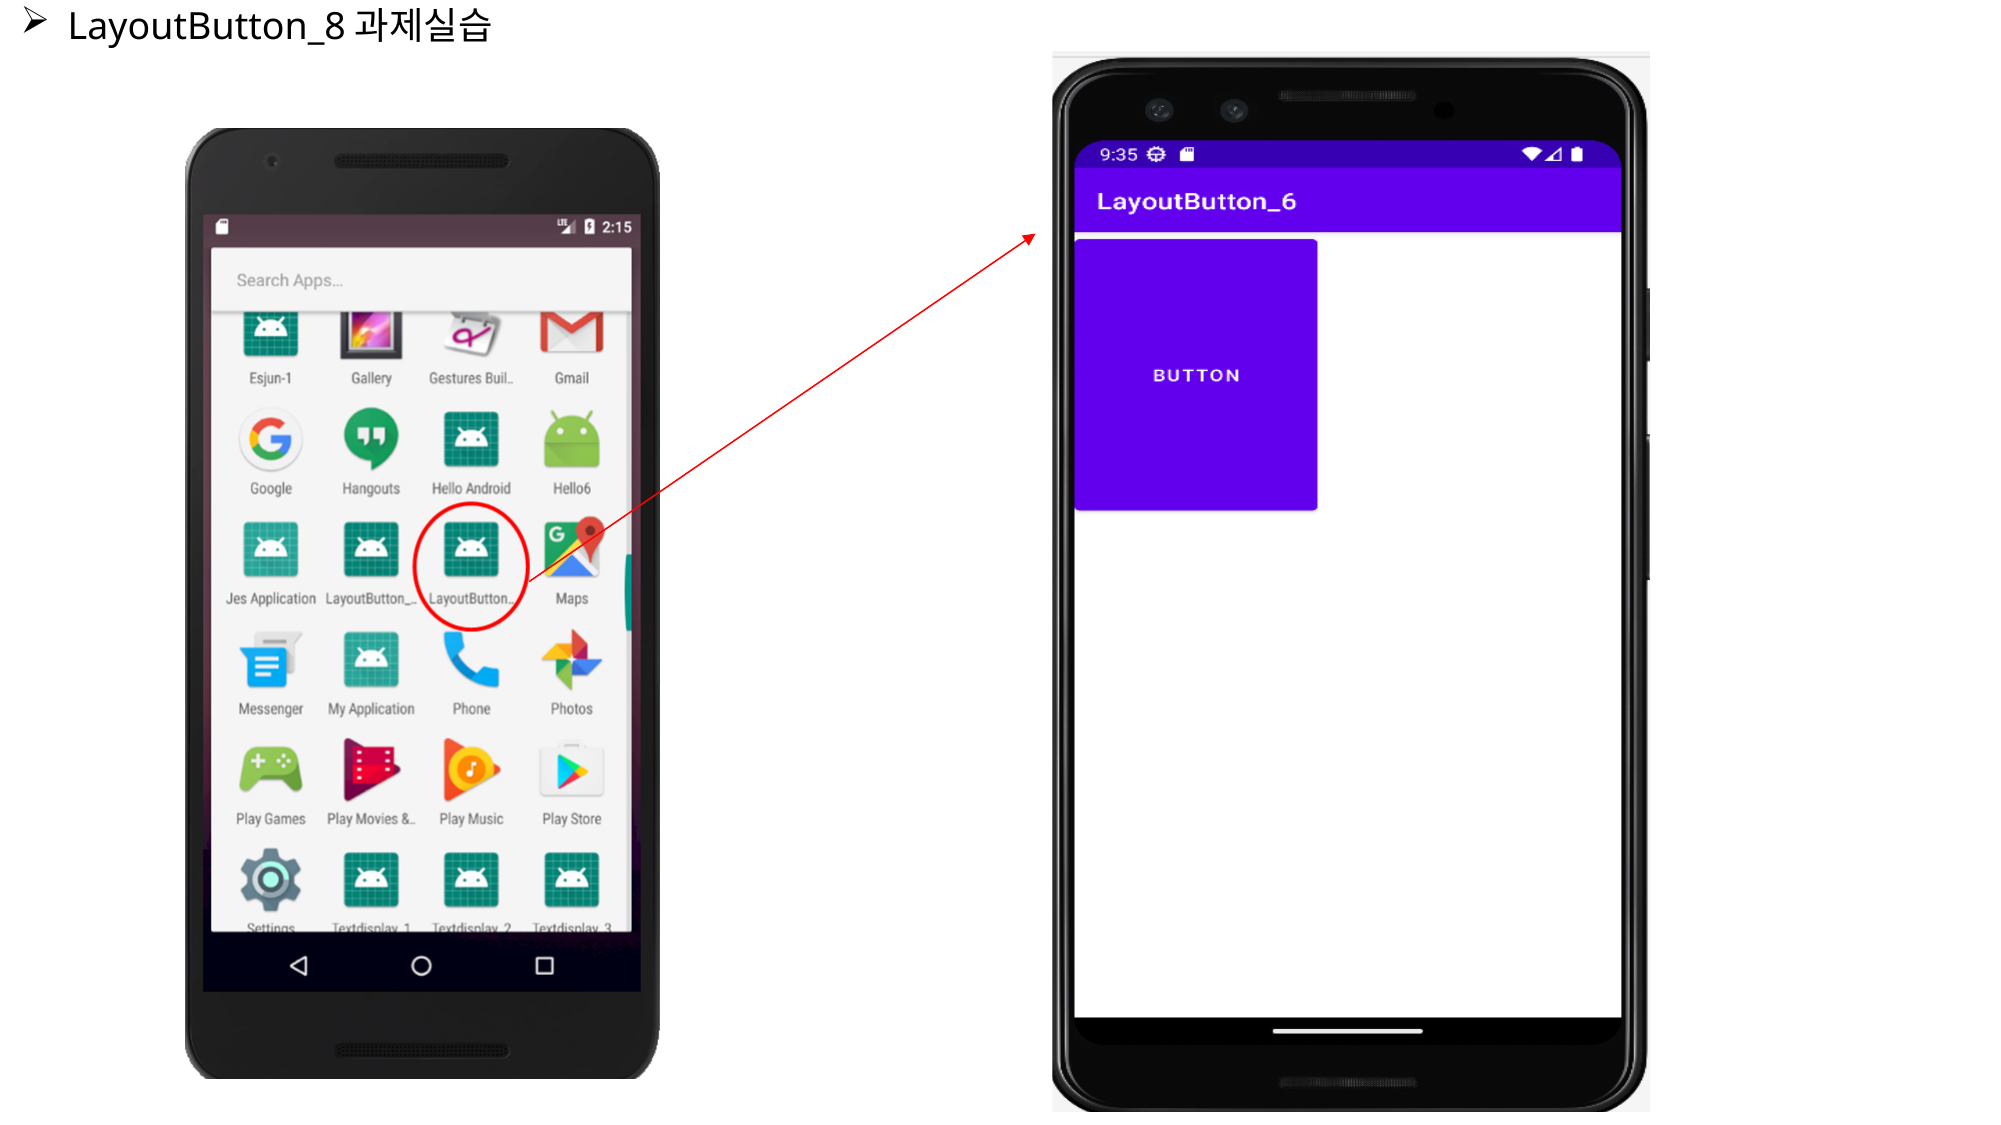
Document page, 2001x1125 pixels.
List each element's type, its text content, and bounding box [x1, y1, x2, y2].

picture [1052, 51, 1651, 1112]
text_box LayoutButton_8과제실습 [5, 0, 508, 55]
picture [185, 128, 660, 1079]
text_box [528, 233, 1036, 582]
